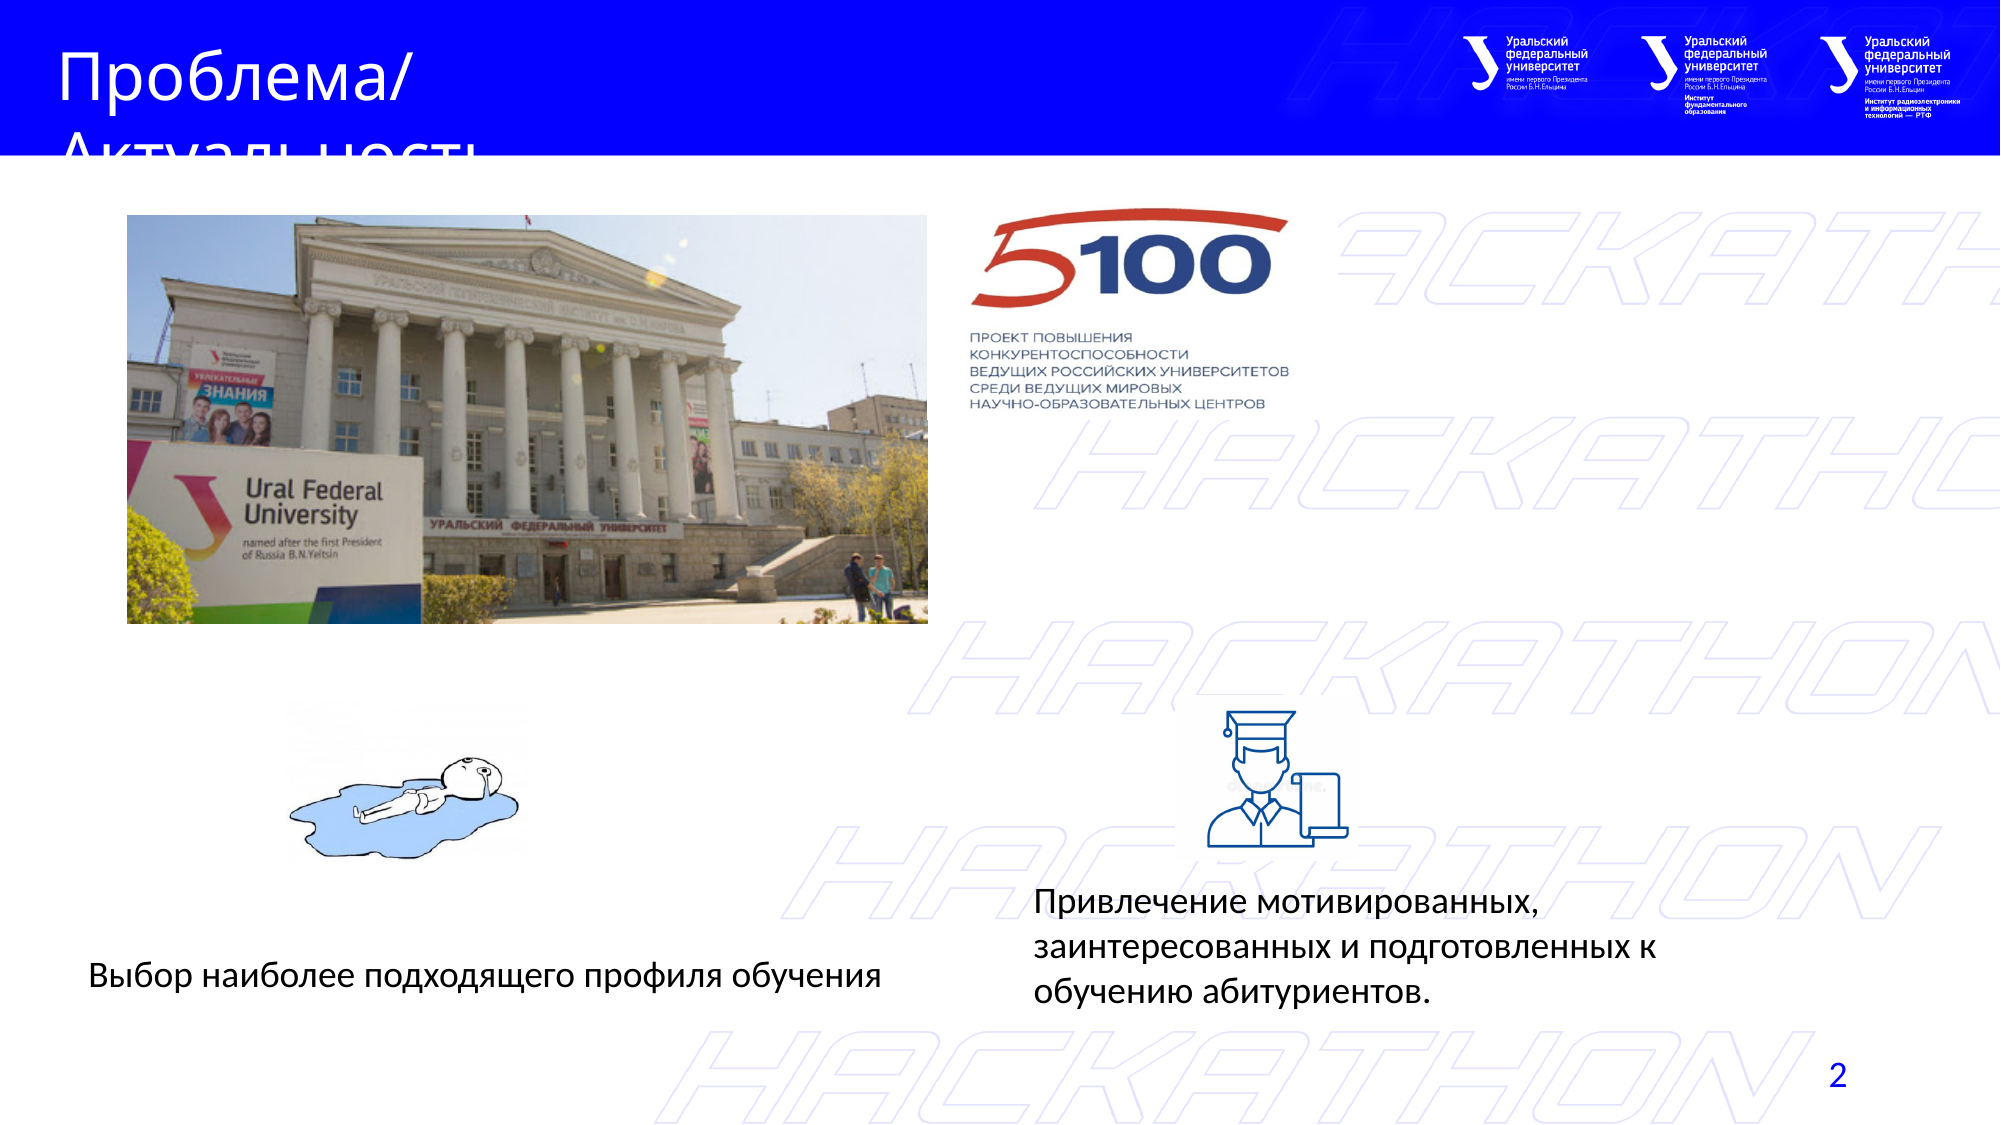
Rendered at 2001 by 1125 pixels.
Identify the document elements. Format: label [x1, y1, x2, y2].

picture [0, 0, 2000, 1125]
list [127, 215, 928, 624]
